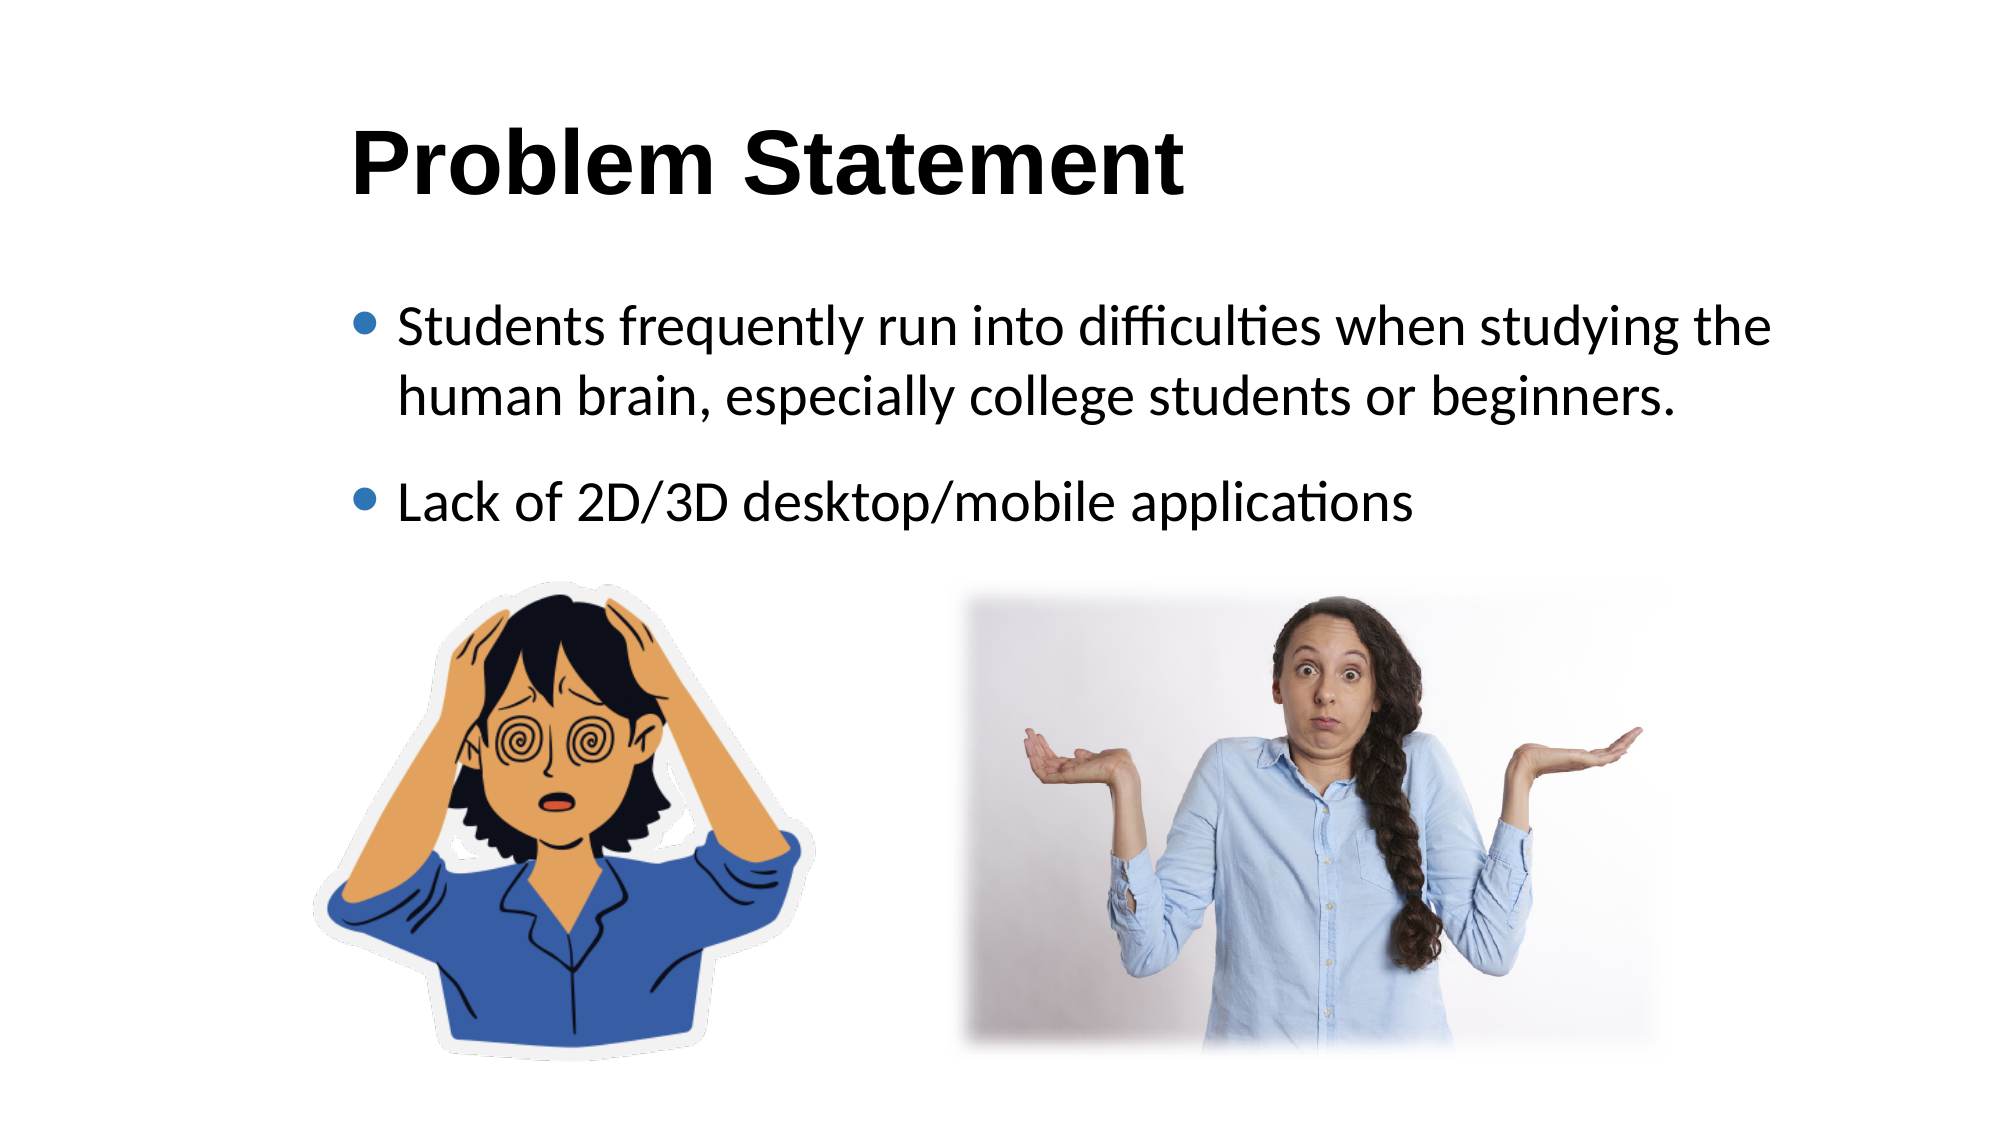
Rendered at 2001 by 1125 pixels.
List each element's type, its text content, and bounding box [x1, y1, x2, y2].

title Problem Statement [335, 99, 1875, 272]
text_box Students frequently run into difficulties when studying the human brain, especially college students or beginners. Lack of 2D/3D desktop/mobile applications [335, 272, 1875, 1060]
picture [948, 578, 1671, 1060]
picture [311, 581, 817, 1062]
